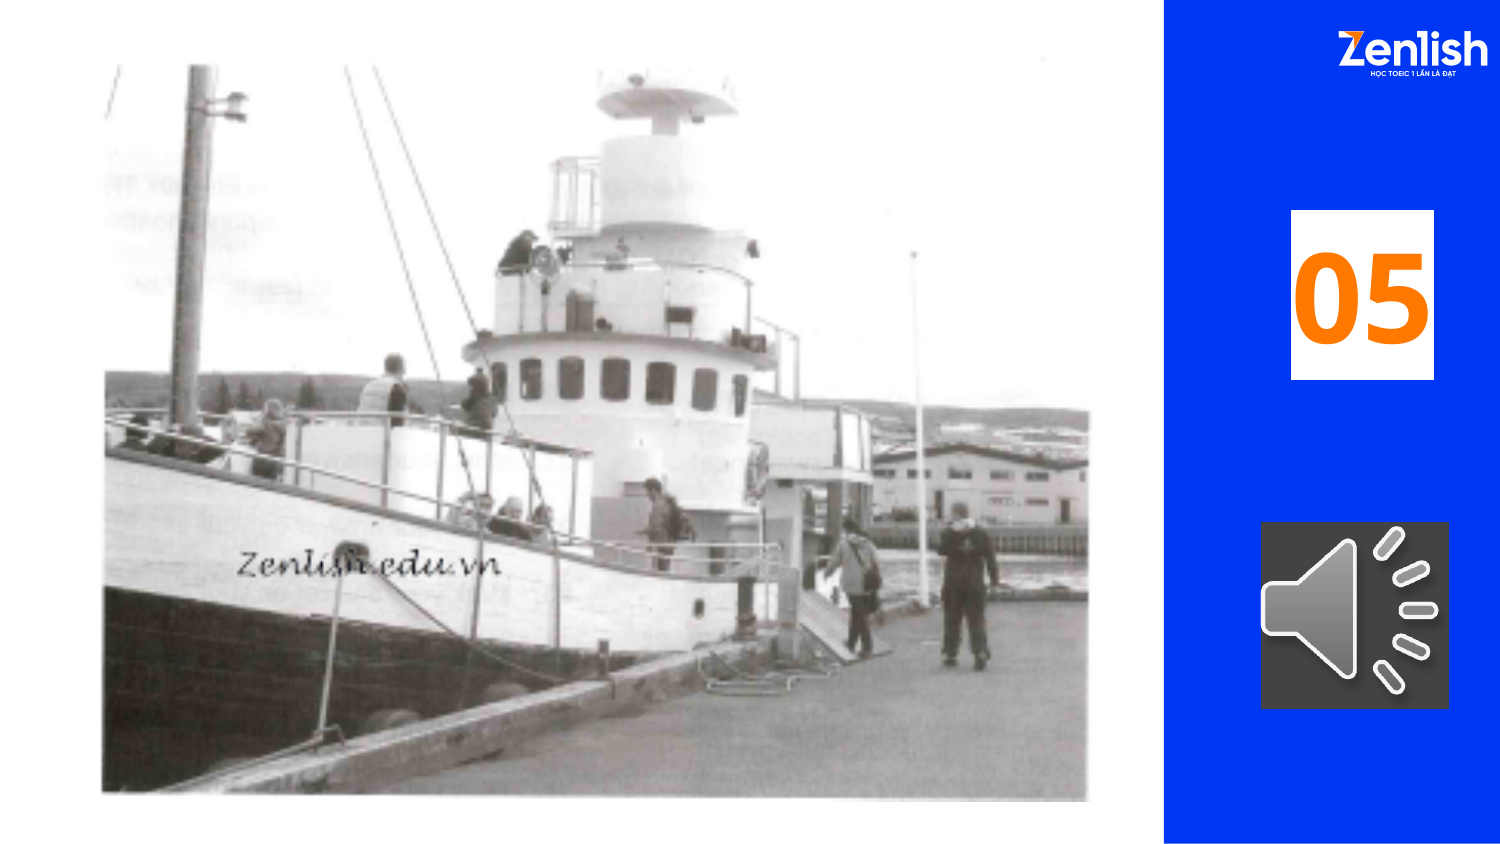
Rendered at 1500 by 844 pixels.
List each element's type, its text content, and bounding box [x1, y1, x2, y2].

text_box [1162, 0, 1500, 844]
picture [72, 41, 1111, 803]
picture [1331, 0, 1496, 108]
picture [1259, 520, 1450, 711]
list 05 [1231, 133, 1450, 432]
text_box [0, 0, 1162, 844]
